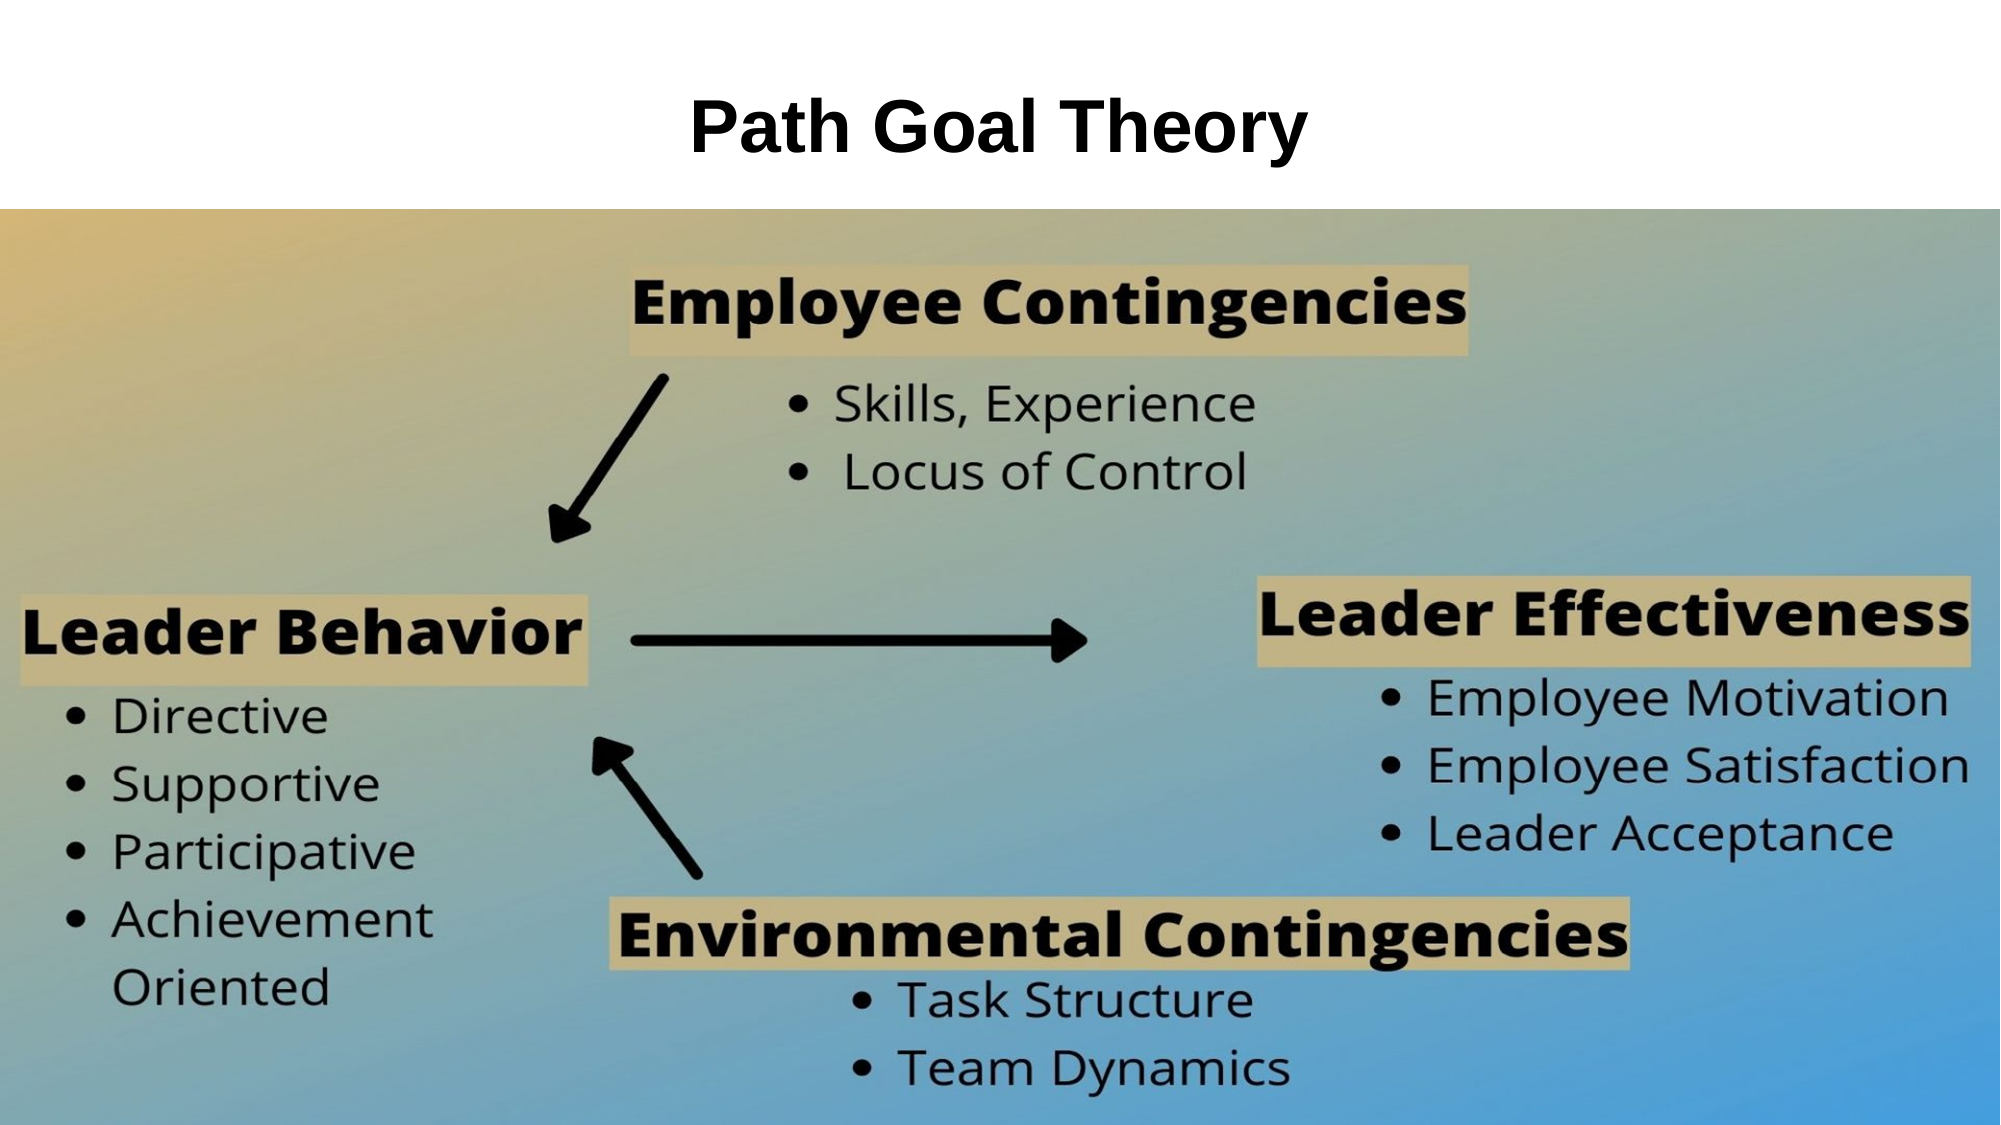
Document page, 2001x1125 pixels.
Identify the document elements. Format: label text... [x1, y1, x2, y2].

title Path Goal Theory [68, 61, 1932, 188]
picture [0, 209, 2000, 1125]
